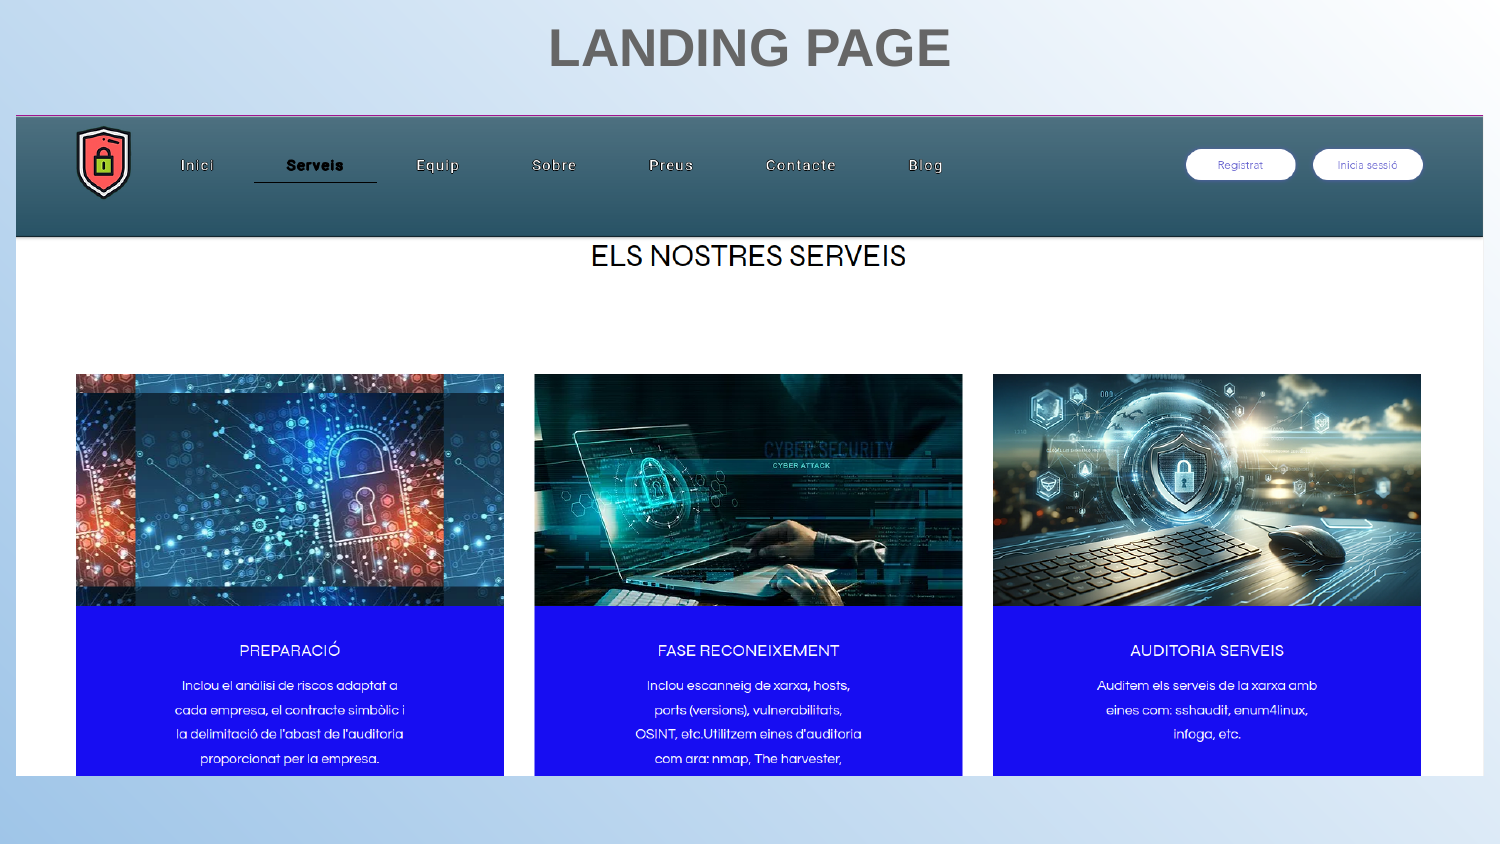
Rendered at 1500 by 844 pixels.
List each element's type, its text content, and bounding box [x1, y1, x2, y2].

title LANDING PAGE [51, 0, 1449, 92]
picture [15, 115, 1485, 776]
